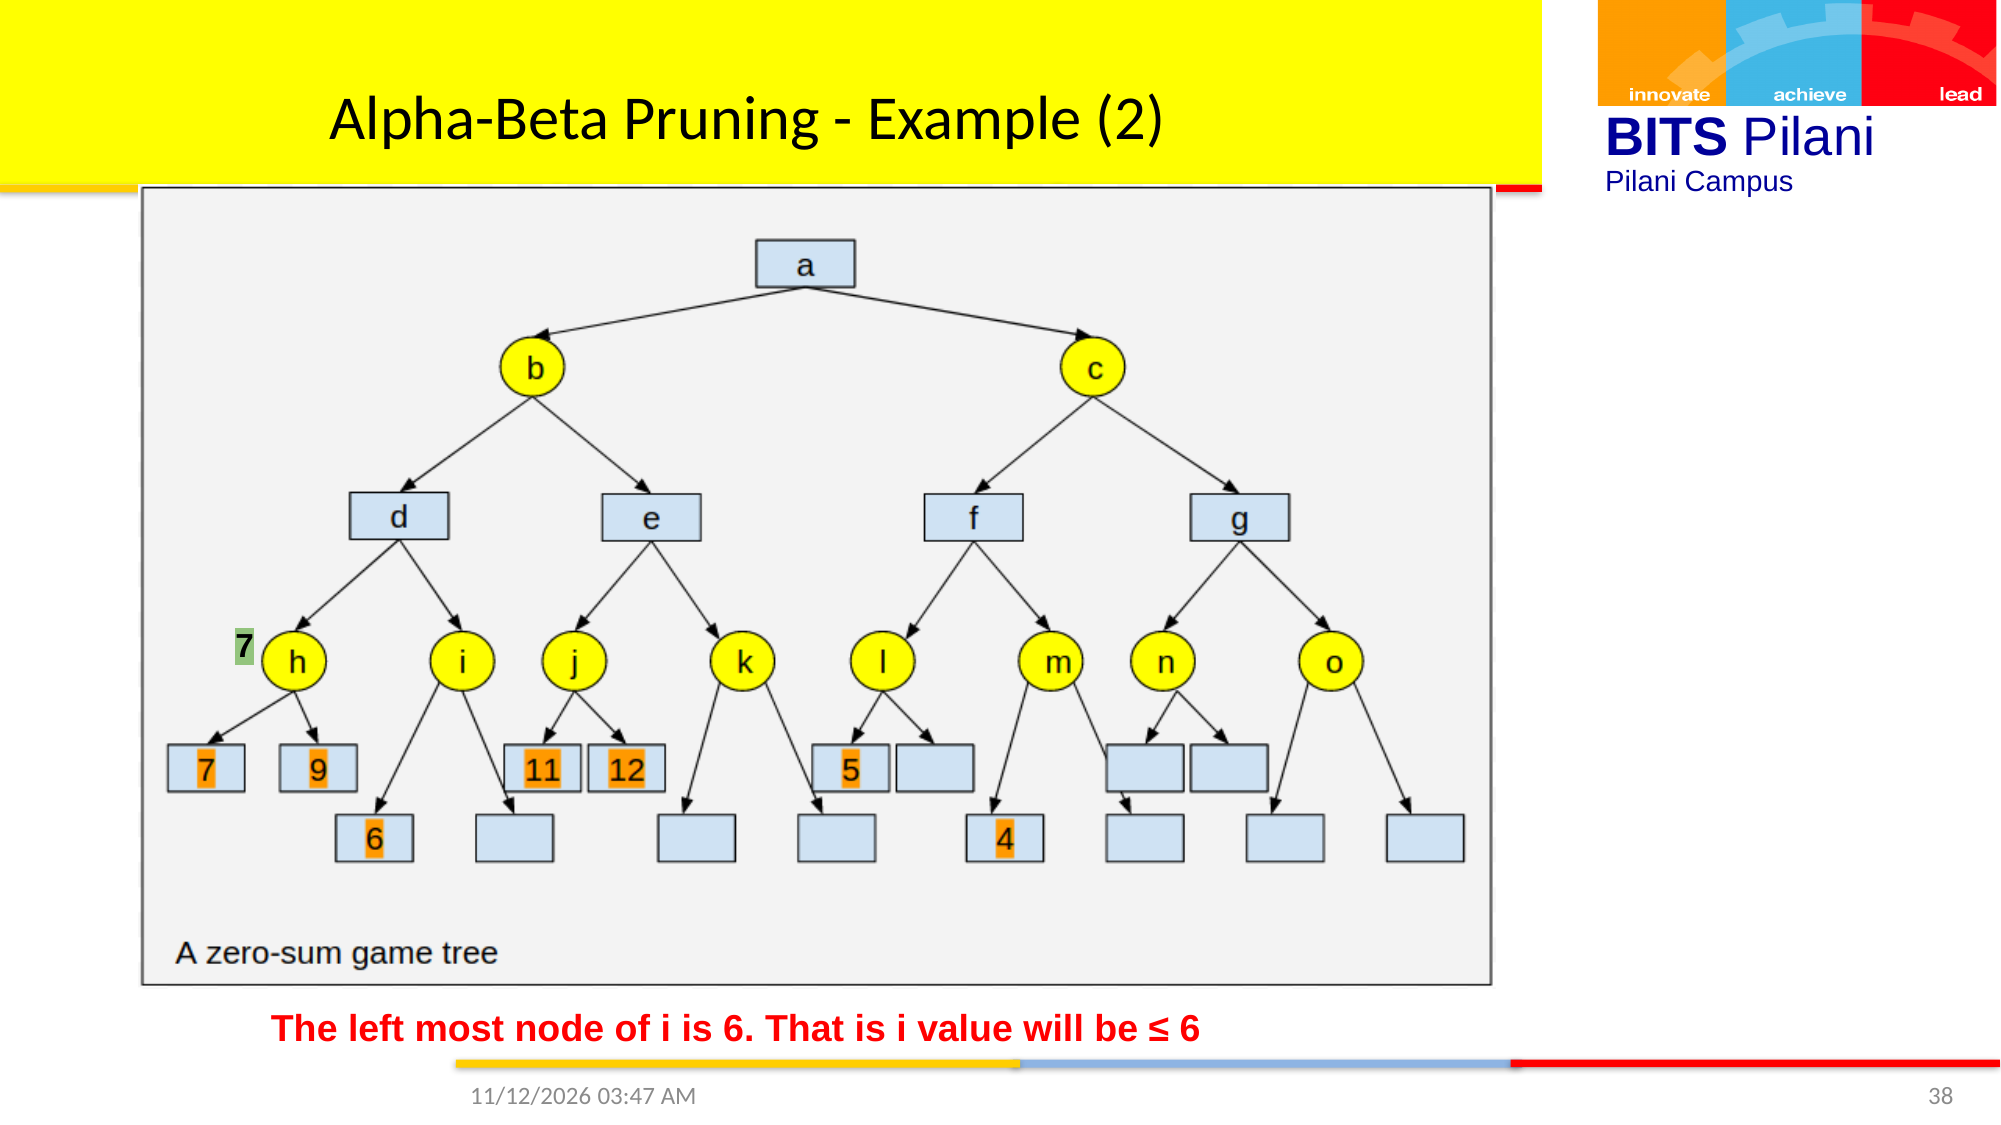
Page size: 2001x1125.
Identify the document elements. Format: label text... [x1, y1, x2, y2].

picture [137, 184, 1496, 990]
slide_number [455, 1065, 922, 1125]
text_box The left most node of i is 6. That is i value will be ≤ 6 [255, 999, 1449, 1033]
slide_number 38 [1749, 1065, 1969, 1125]
text_box Alpha-Beta Pruning - Example (2) [314, 45, 1319, 182]
picture [1597, 0, 1997, 106]
